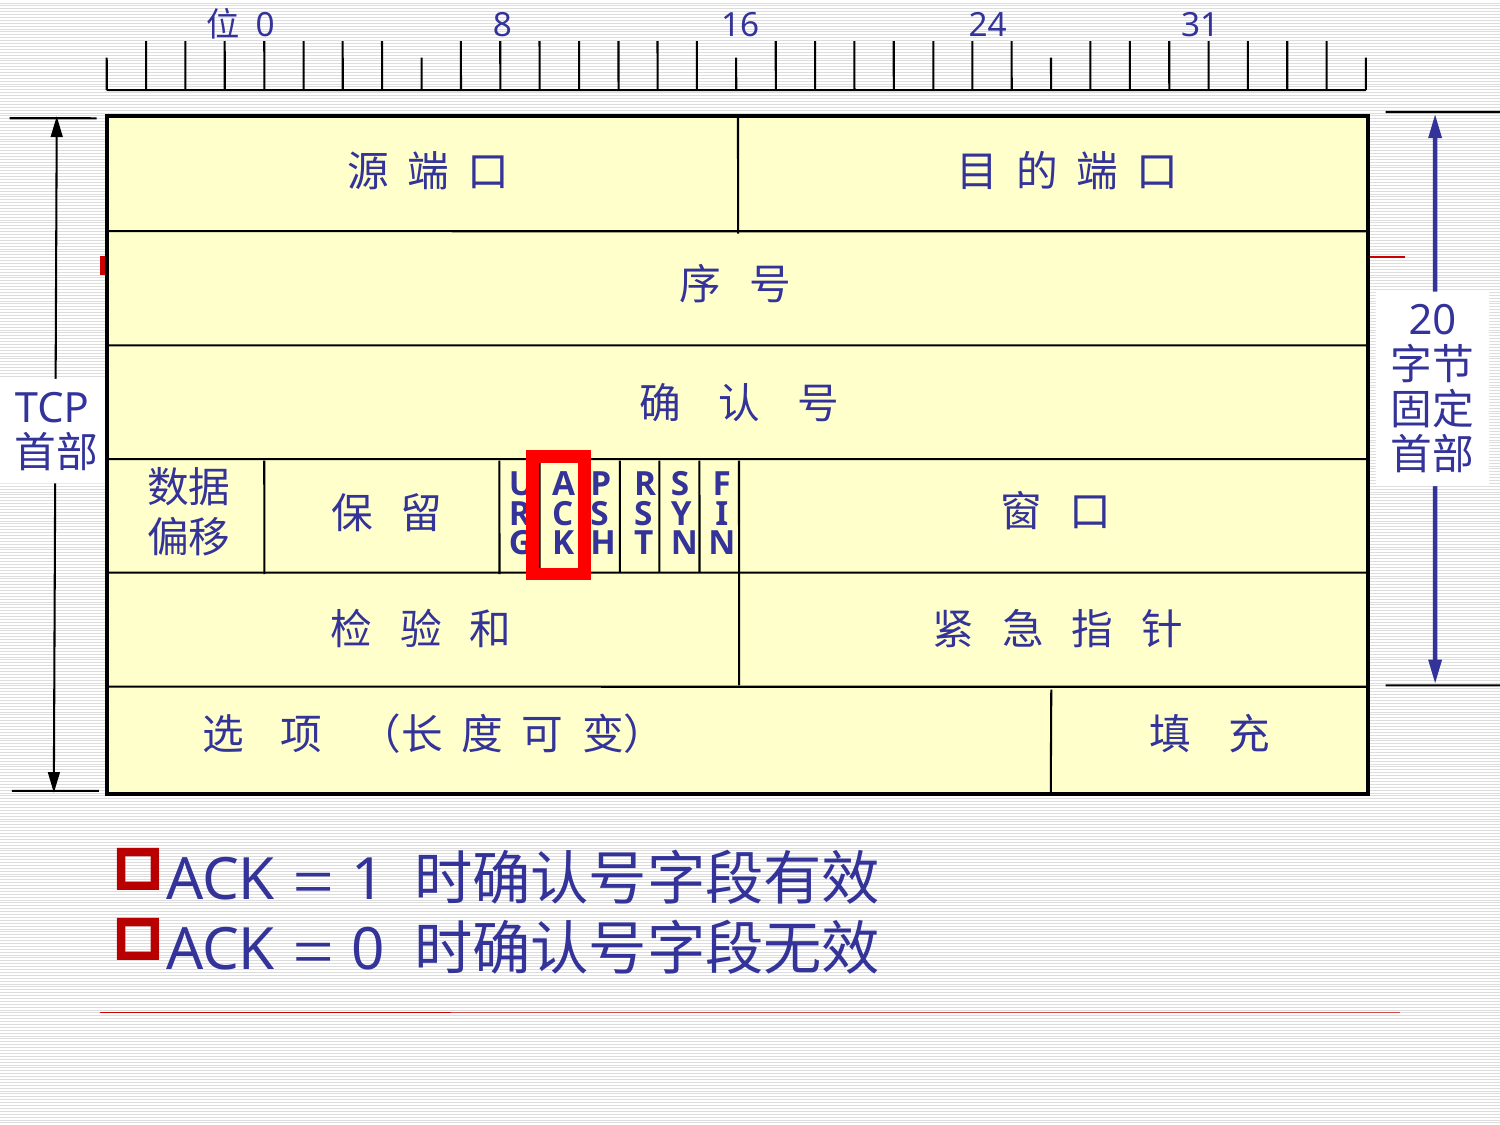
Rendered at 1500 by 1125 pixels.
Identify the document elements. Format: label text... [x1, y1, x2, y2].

text_box [265, 460, 499, 572]
text_box 确 认 号 [624, 369, 927, 434]
text_box F I N [713, 463, 751, 569]
text_box 目 的 端 口 [941, 138, 1194, 203]
text_box 保 留 [316, 479, 458, 545]
text_box 填 充 [1134, 700, 1341, 766]
text_box [740, 460, 1369, 572]
text_box R S T [631, 463, 672, 569]
text_box S Y N [672, 463, 713, 569]
text_box 检 验 和 [315, 595, 527, 660]
text_box U R G [494, 463, 532, 569]
text_box 位 0 8 16 24 31 [192, 0, 1237, 50]
text_box 序 号 [665, 250, 892, 316]
text_box [47, 484, 61, 790]
text_box [107, 460, 264, 572]
text_box ACK  1 时确认号字段有效 ACK  0 时确认号字段无效 [97, 834, 1400, 989]
text_box 数据 偏移 [132, 453, 246, 568]
text_box 20 字节 固定 首部 [1375, 291, 1490, 487]
text_box 源 端 口 [332, 138, 525, 203]
text_box [50, 119, 63, 378]
text_box [107, 232, 1369, 459]
text_box [1428, 114, 1442, 291]
text_box P S H [591, 463, 631, 569]
text_box [107, 115, 1369, 231]
text_box [1428, 487, 1442, 684]
text_box TCP 首部 [0, 378, 107, 484]
text_box [532, 456, 585, 575]
text_box [107, 573, 1369, 794]
text_box 窗 口 [985, 477, 1127, 542]
text_box 选 项 （长 度 可 变） [187, 700, 868, 766]
text_box A C K [585, 463, 591, 569]
text_box 紧 急 指 针 [918, 595, 1199, 660]
